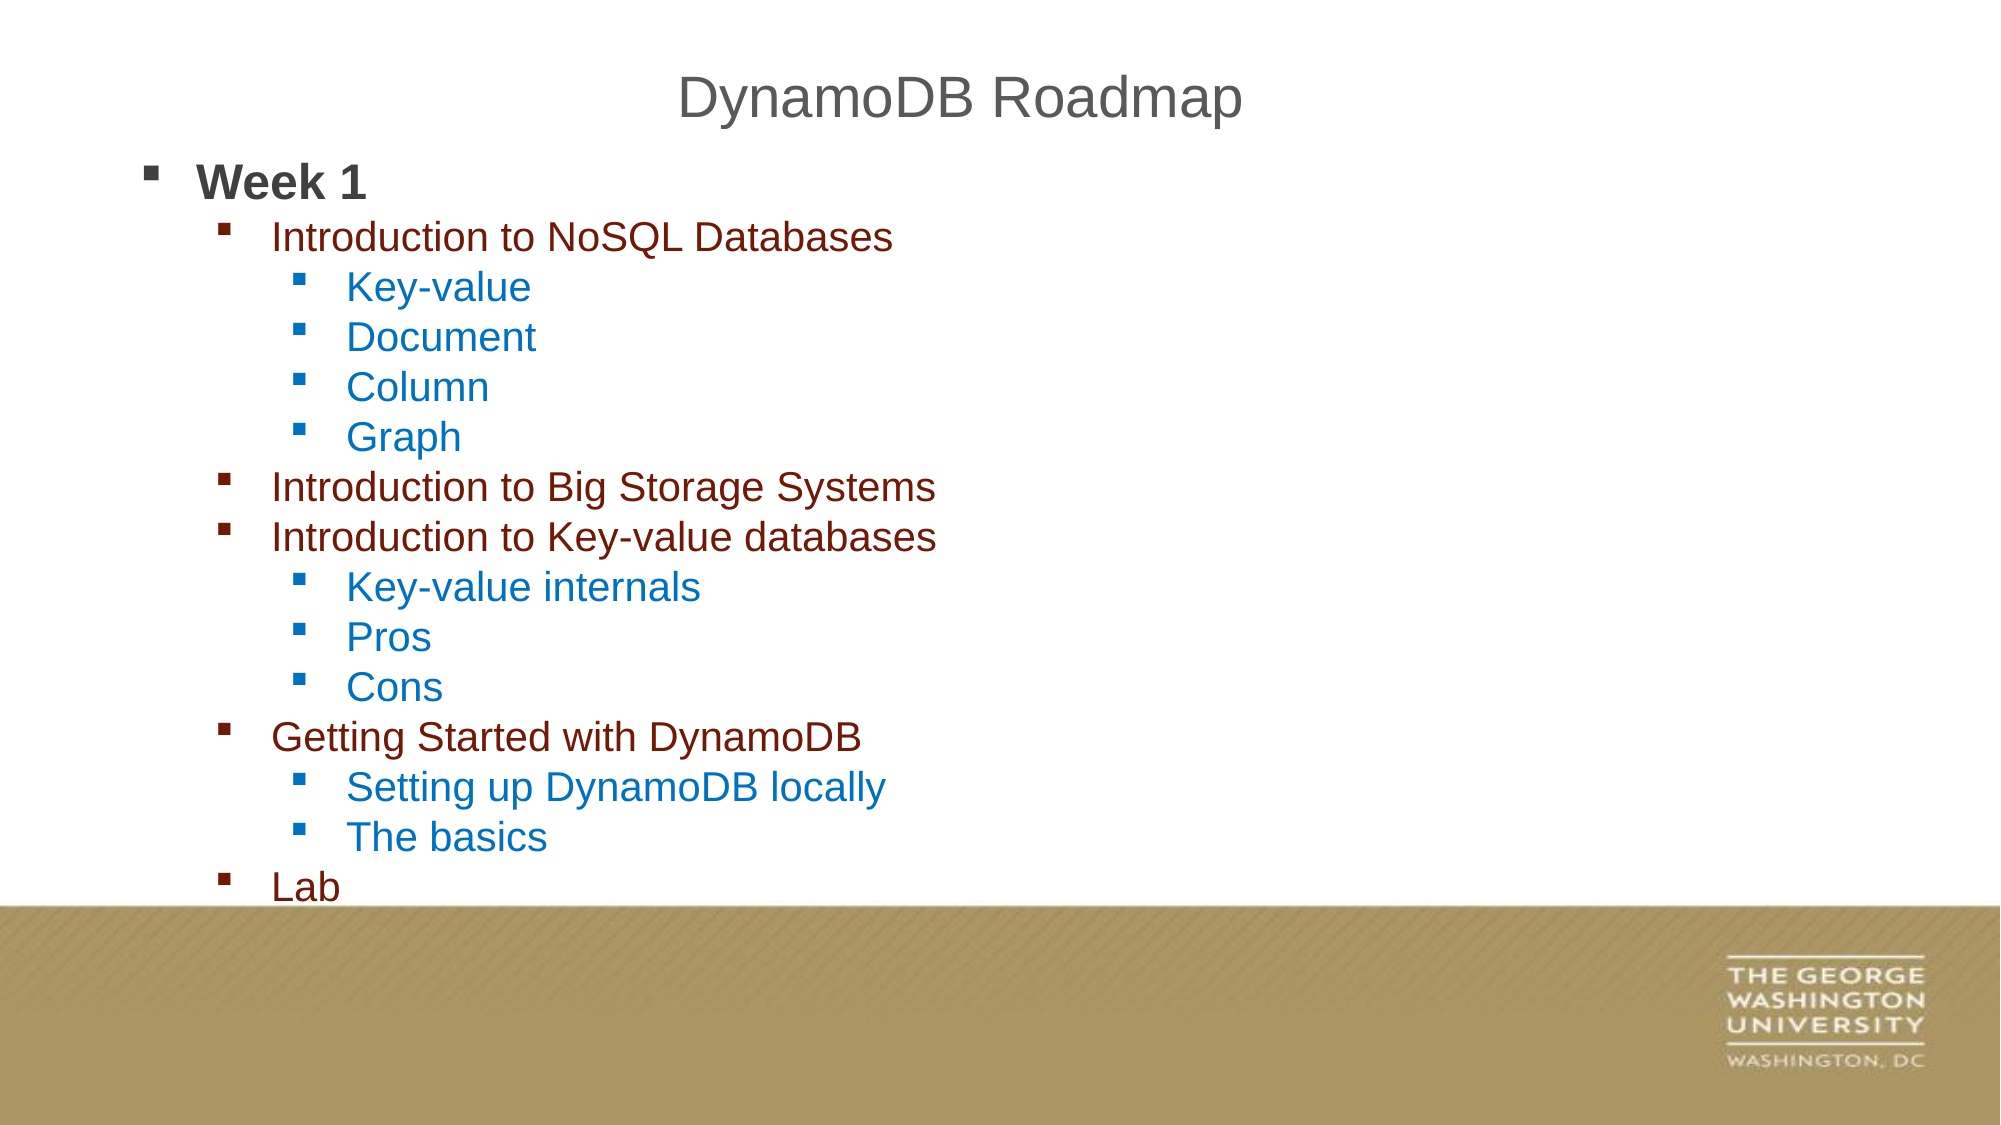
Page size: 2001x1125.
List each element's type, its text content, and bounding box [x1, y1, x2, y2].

title DynamoDB Roadmap [422, 51, 1533, 142]
text_box Week 1 Introduction to NoSQL Databases Key-value Document Column Graph Introduction to Big Storage Systems Introduction to Key-value databases Key-value internals Pros Cons Getting Started with DynamoDB Setting up DynamoDB locally The basics Lab [124, 142, 1687, 963]
picture [0, 0, 2000, 1125]
